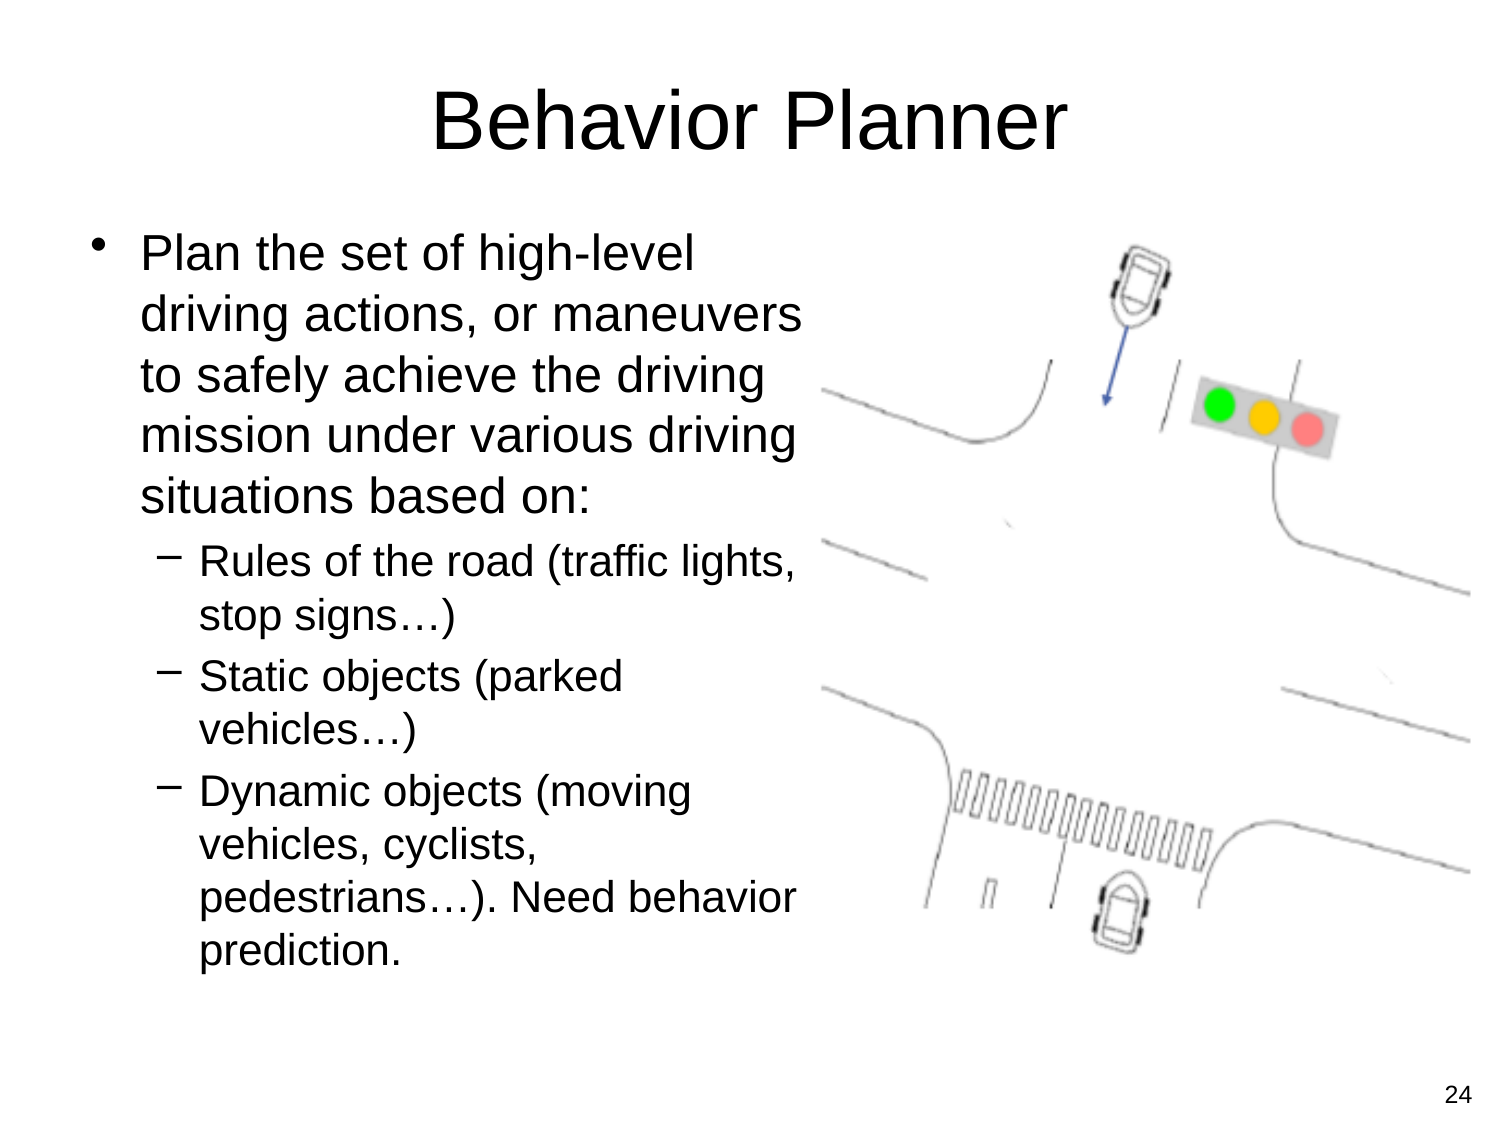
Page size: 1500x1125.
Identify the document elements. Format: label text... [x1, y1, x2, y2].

picture [810, 212, 1484, 968]
title Behavior Planner [74, 44, 1426, 188]
slide_number 24 [1137, 1070, 1488, 1112]
list Plan the set of high-level driving actions, or maneuvers to safely achieve the driving mission under various driving situations based on: Rules of the road (traffic lights, stop signs…) Static objects (parked vehicles…) Dynamic objects (moving vehicles, cyclists, pedestrians…). Need behavior prediction. [74, 212, 826, 1051]
